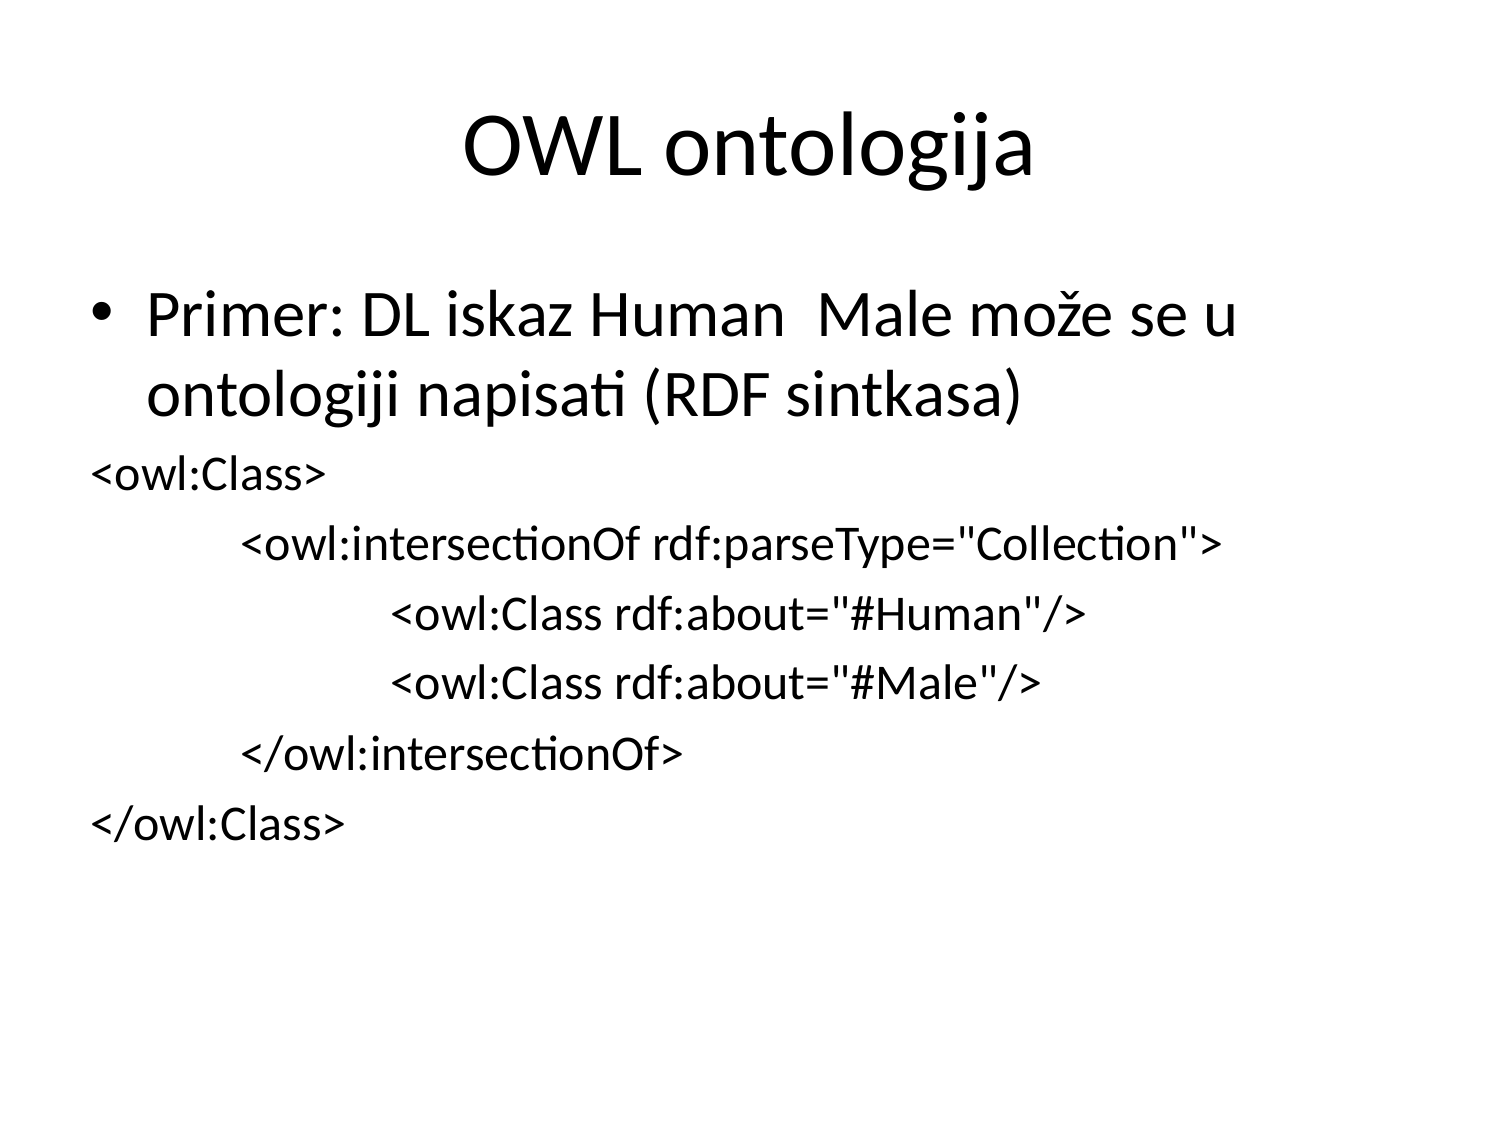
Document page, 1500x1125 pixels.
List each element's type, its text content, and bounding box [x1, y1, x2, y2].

title OWL ontologija [75, 45, 1425, 233]
